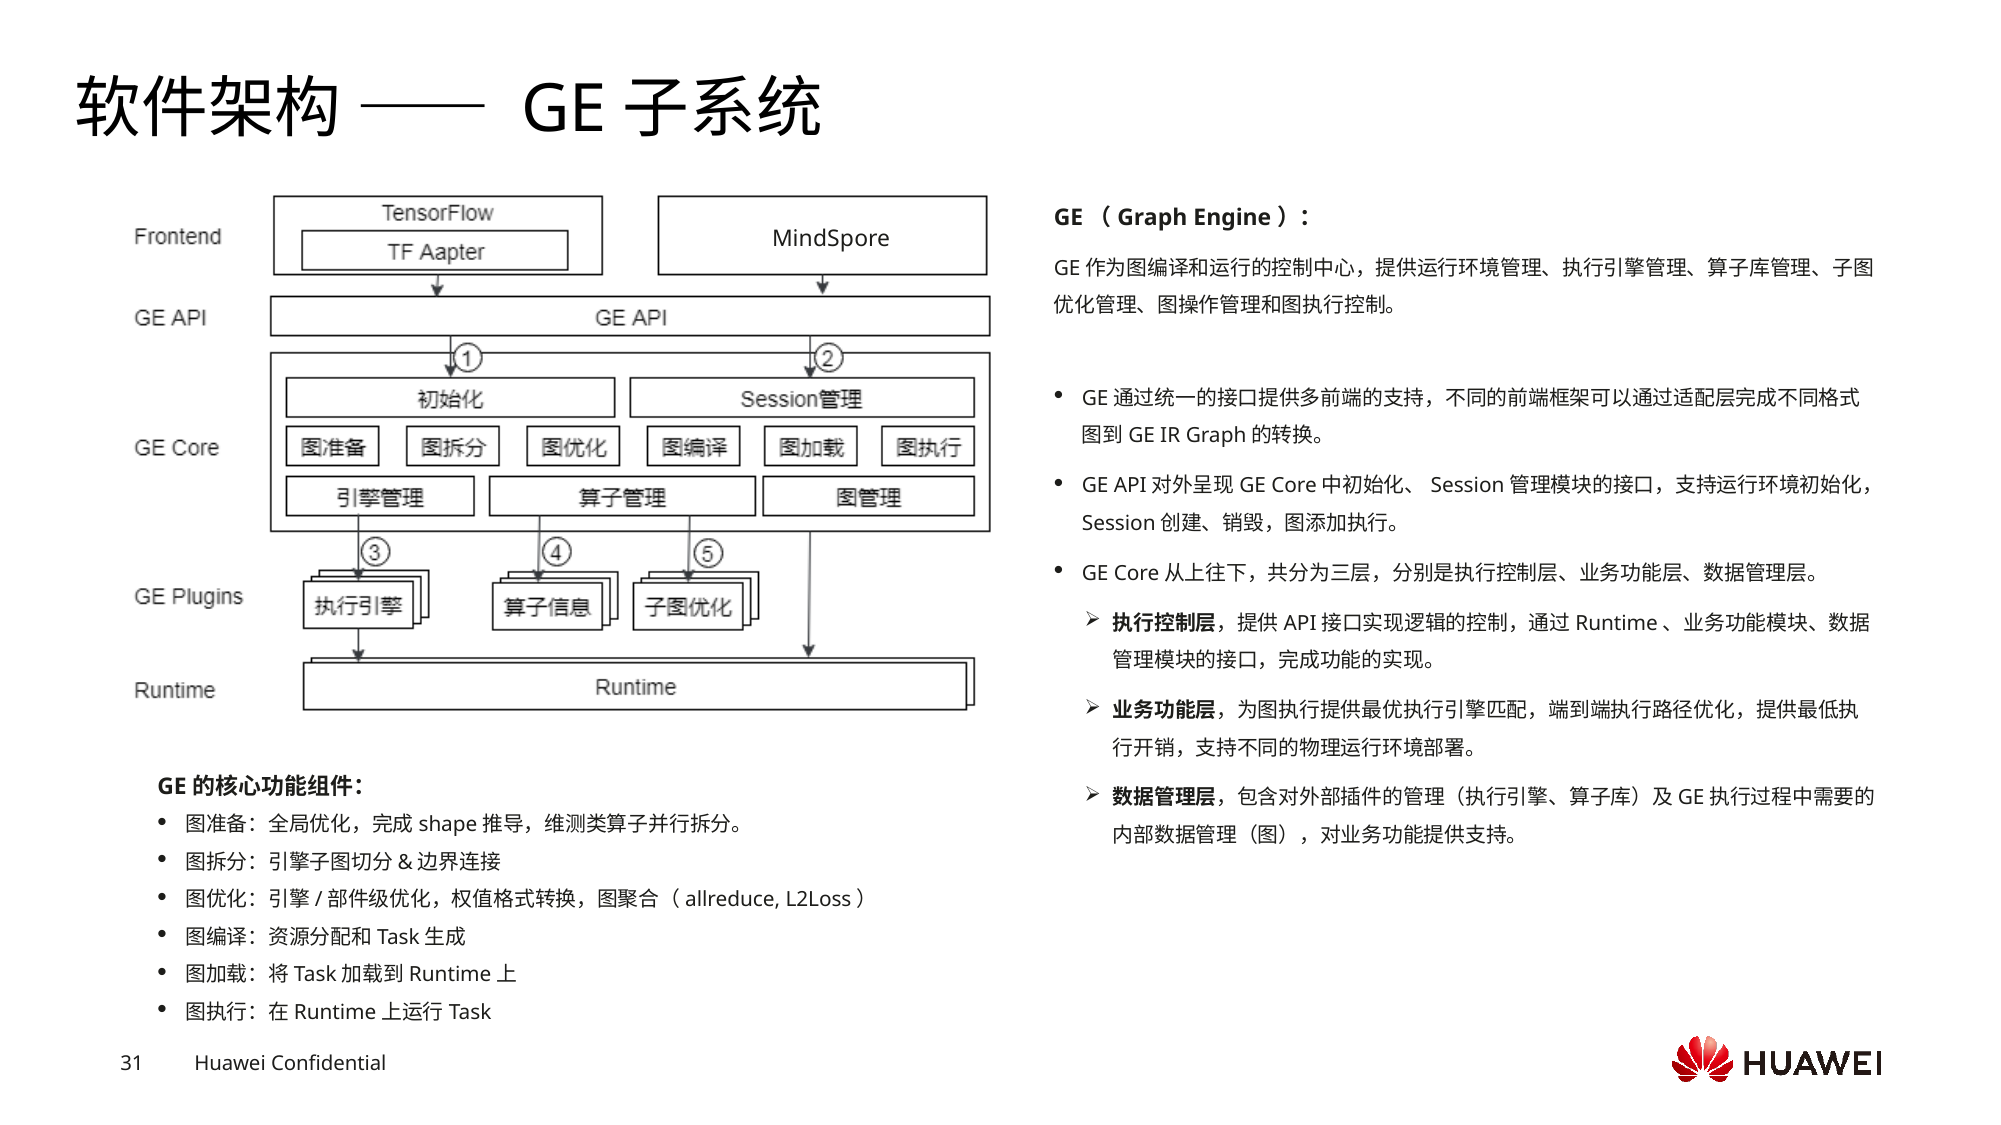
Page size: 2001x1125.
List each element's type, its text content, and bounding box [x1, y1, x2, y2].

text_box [125, 188, 994, 717]
text_box GE的核心功能组件： 图准备：全局优化，完成shape推导，维测类算子并行拆分。 图拆分：引擎子图切分&边界连接 图优化：引擎/部件级优化，权值格式转换，图聚合（allreduce, L2Loss） 图编译：资源分配和Task生成 图加载：将Task加载到Runtime上 图执行：在Runtime上运行Task [142, 750, 994, 1031]
picture [1672, 1036, 1881, 1082]
title 软件架构 —— GE子系统 [74, 73, 1922, 155]
text_box GE（Graph Engine）： GE作为图编译和运行的控制中心，提供运行环境管理、执行引擎管理、算子库管理、子图优化管理、图操作管理和图执行控制。 GE通过统一的接口提供多前端的支持，不同的前端框架可以通过适配层完成不同格式图到GE IR Graph的转换。 GE API对外呈现GE Core中初始化、Session管理模块的接口，支持运行环境初始化，Session创建、销毁，图添加执行。 GE Core从上往下，共分为三层，分别是执行控制层、业务功能层、数据管理层。 执行控制层，提供API接口实现逻辑的控制，通过Runtime、业务功能模块、数据管理模块的接口，完成功能的实现。 业务功能层，为图执行提供最优执行引擎匹配，端到端执行路径优化，提供最低执行开销，支持不同的物理运行环境部署。 数据管理层，包含对外部插件的管理（执行引擎、算子库）及GE执行过程中需要的内部数据管理（图），对业务功能提供支持。 [1038, 181, 1891, 854]
